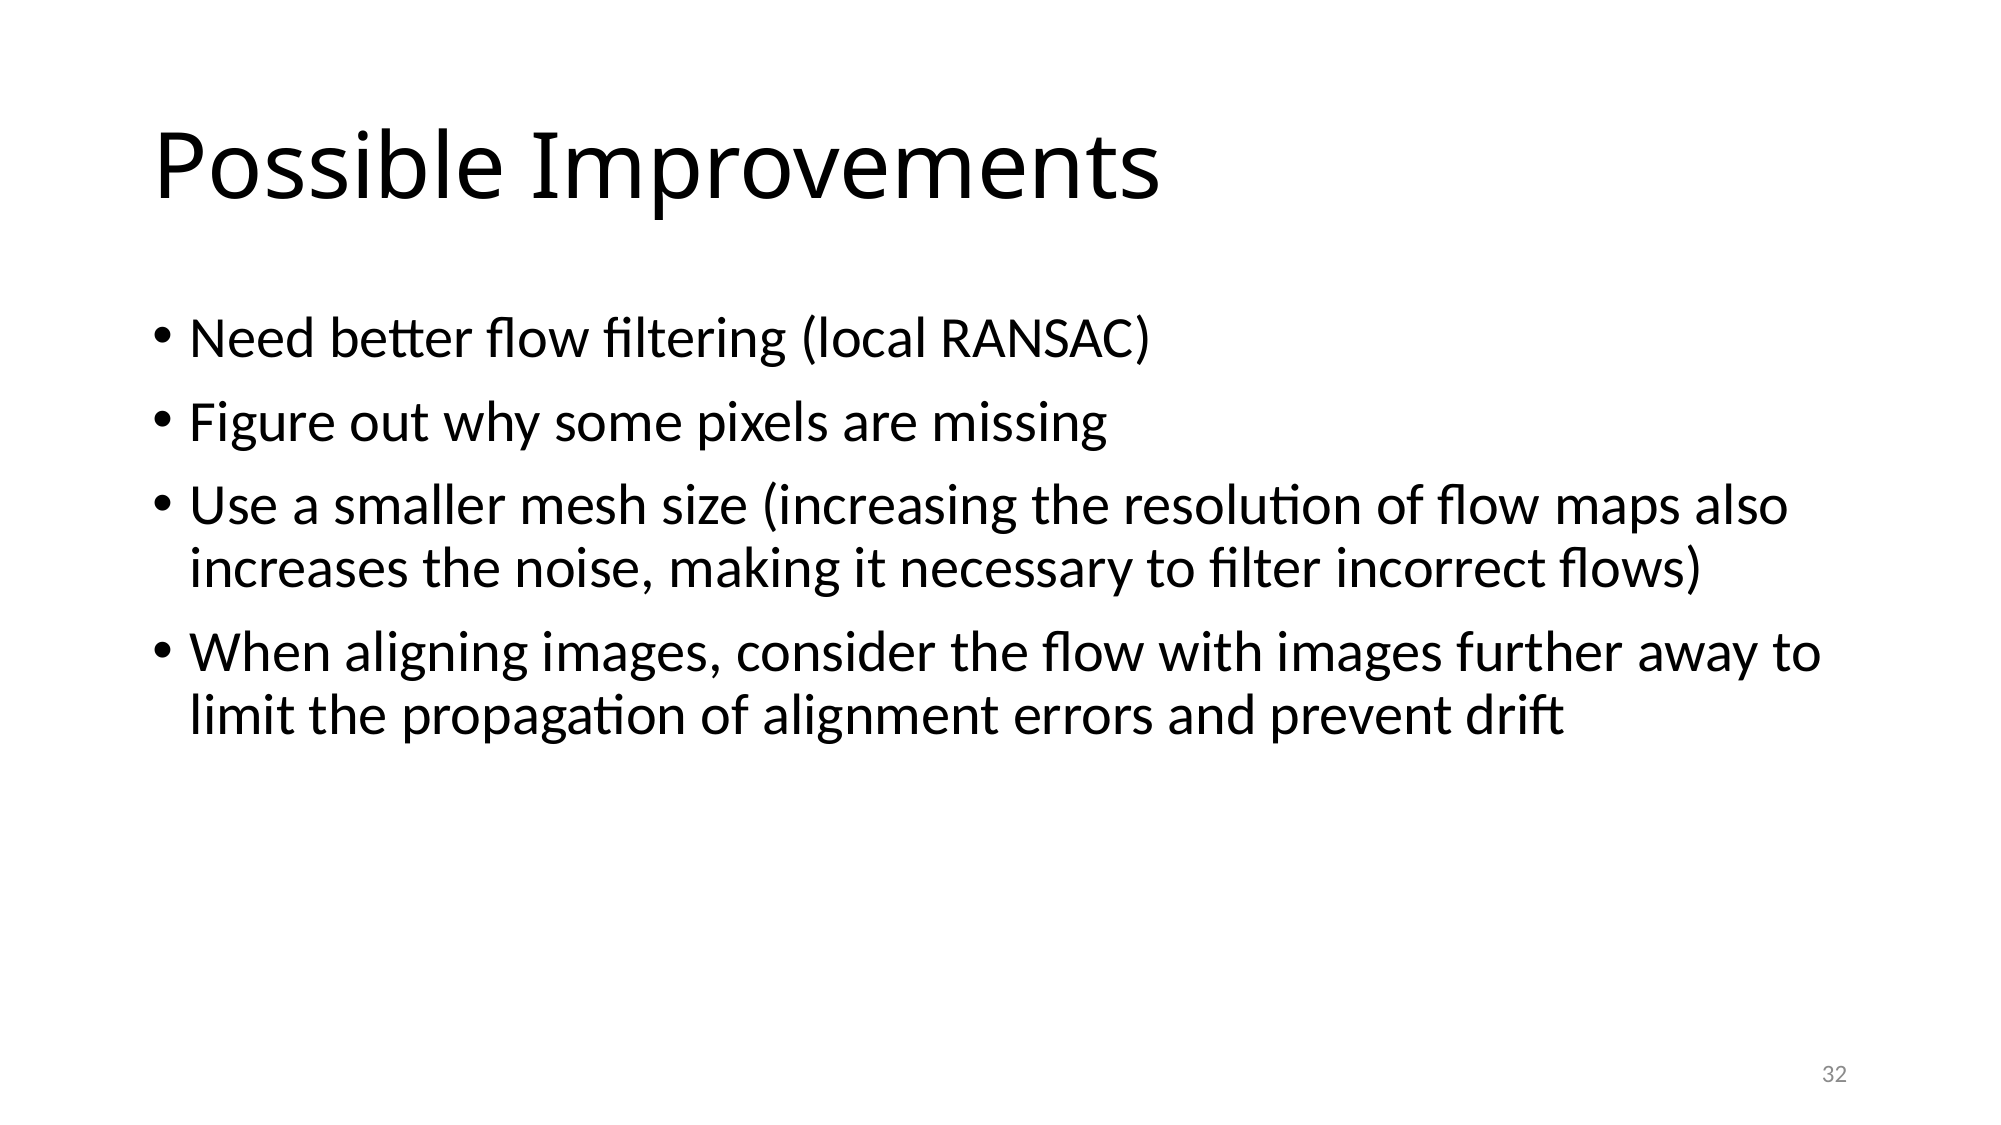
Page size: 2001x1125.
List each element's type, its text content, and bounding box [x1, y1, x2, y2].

title Possible Improvements [137, 59, 1863, 278]
list Need better flow filtering (local RANSAC) Figure out why some pixels are missing Use a smaller mesh size (increasing the resolution of flow maps also increases the noise, making it necessary to filter incorrect flows) When aligning images, consider the flow with images further away to limit the propagation of alignment errors and prevent drift [137, 299, 1863, 1014]
slide_number 32 [1412, 1042, 1863, 1103]
